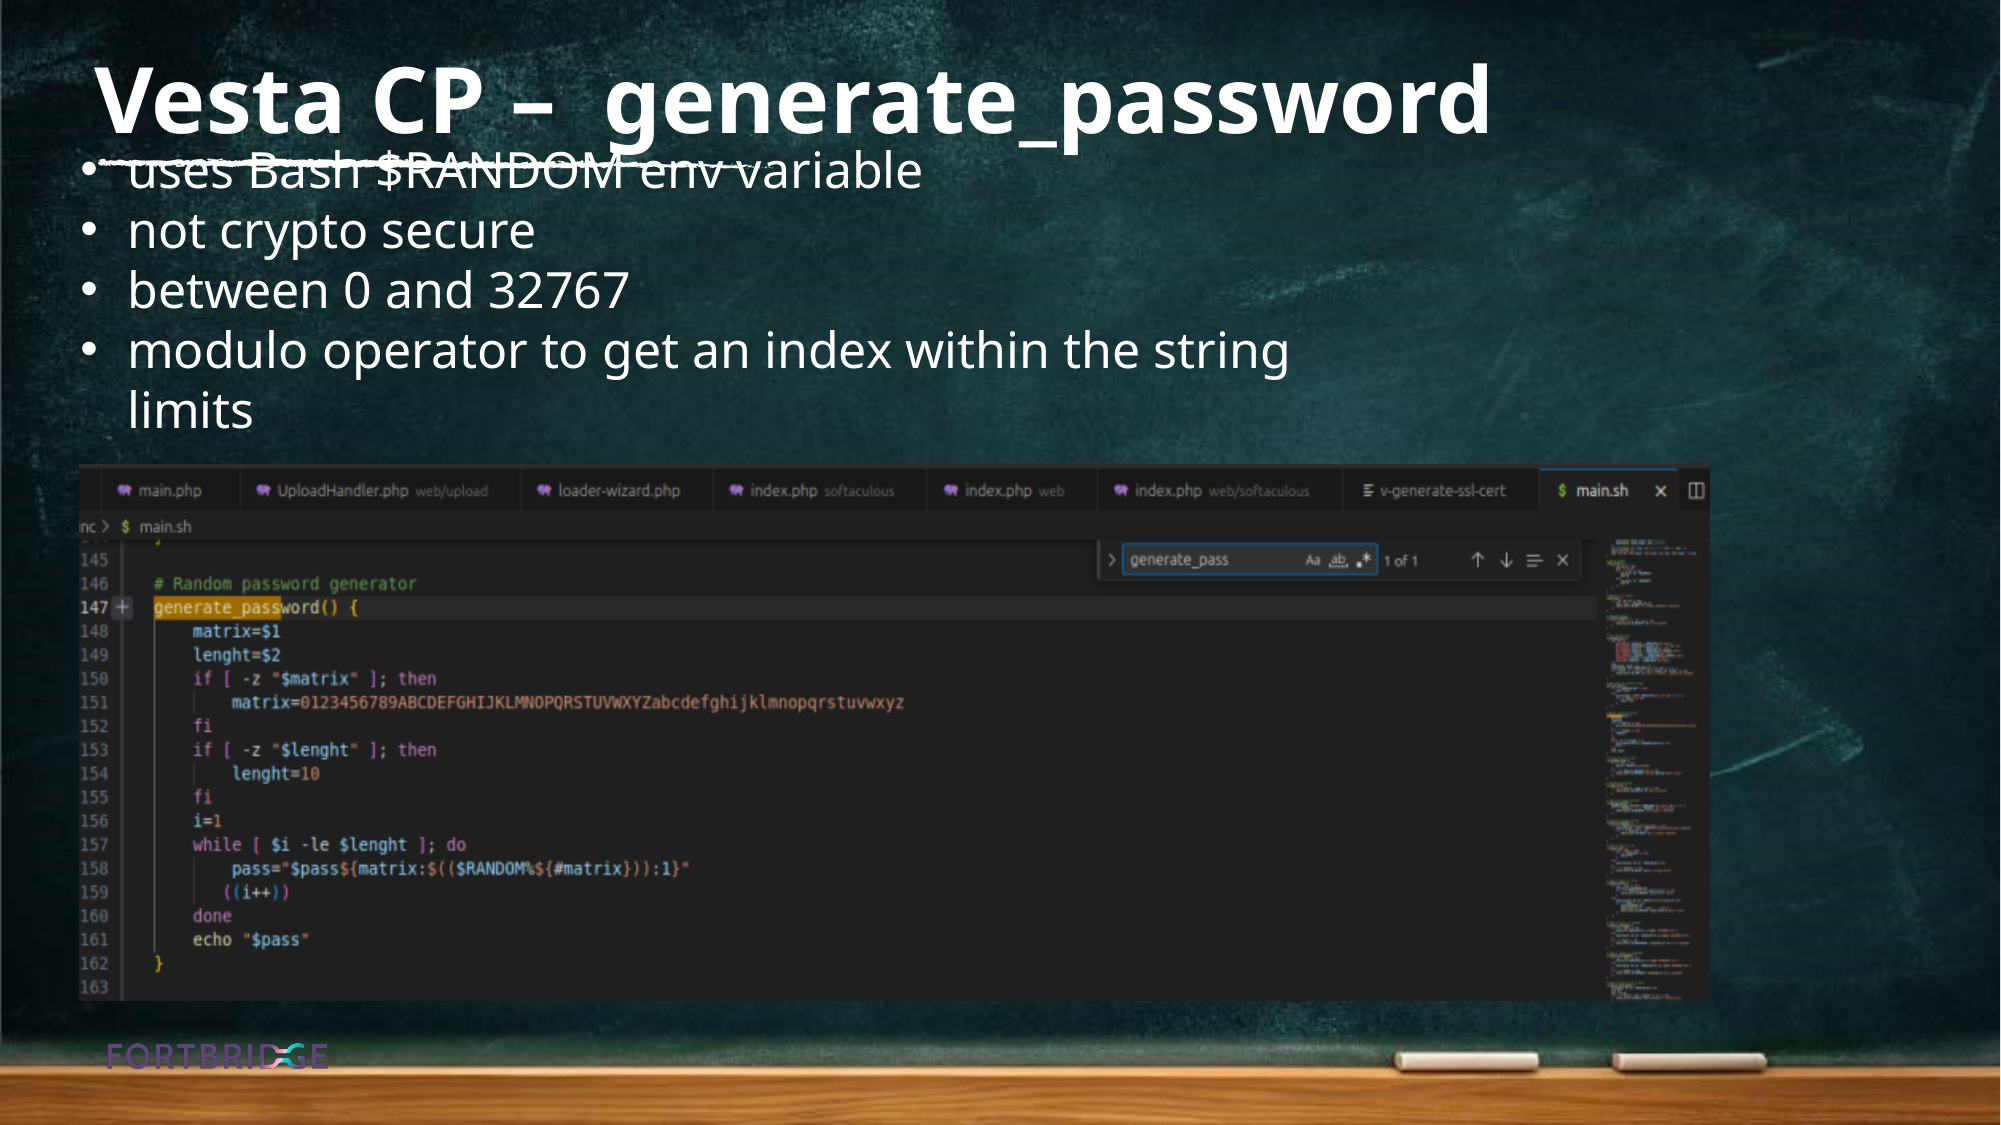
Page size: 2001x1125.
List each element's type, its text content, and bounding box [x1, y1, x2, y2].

title Vesta CP – generate_password [79, 41, 1691, 160]
picture [0, 0, 2001, 1125]
text_box uses Bash $RANDOM env variable not crypto secure between 0 and 32767 modulo operator to get an index within the string limits [65, 178, 1388, 446]
